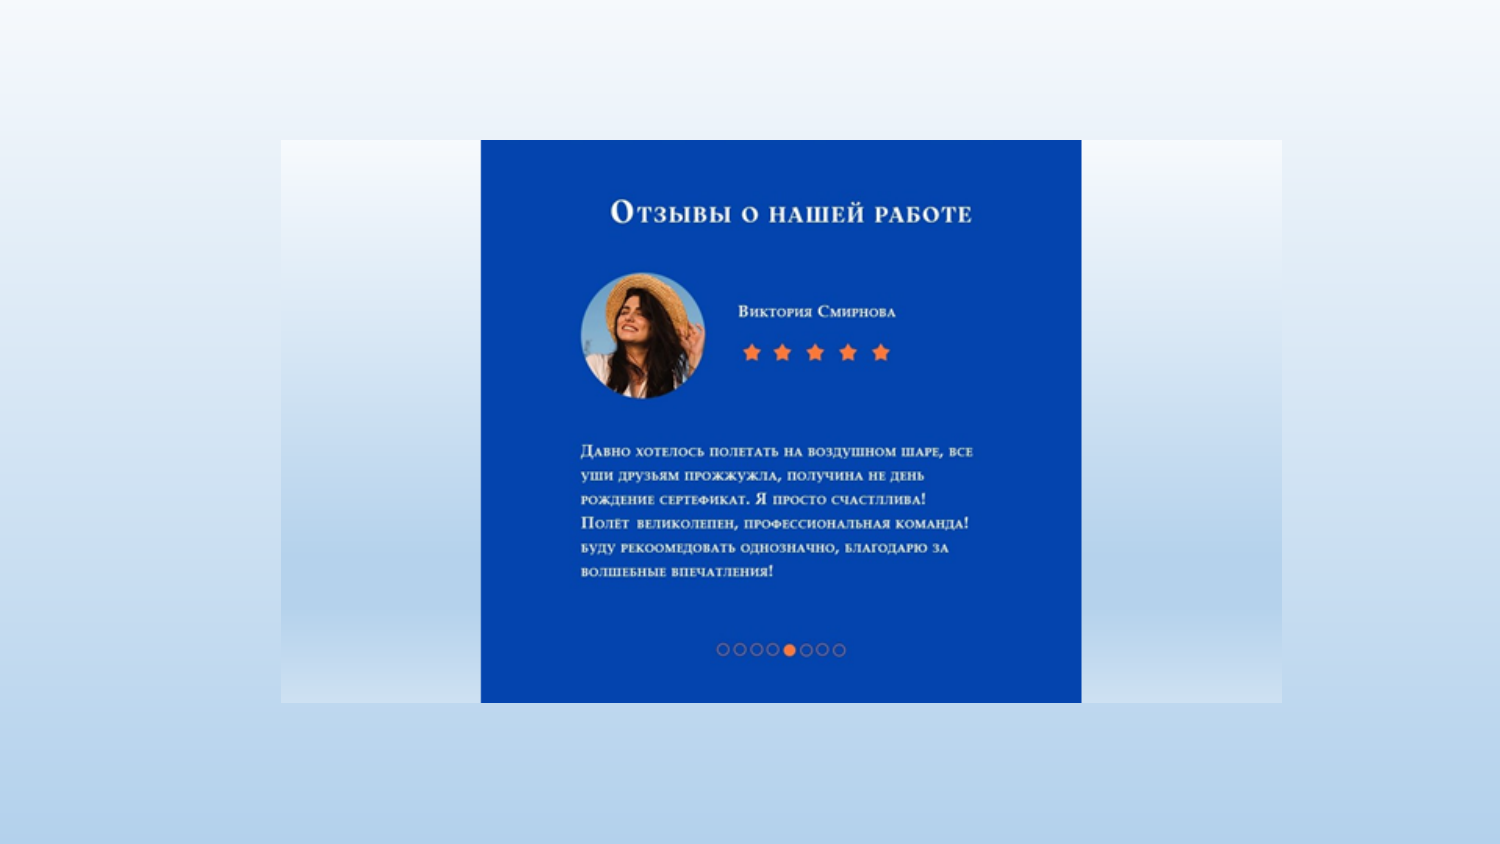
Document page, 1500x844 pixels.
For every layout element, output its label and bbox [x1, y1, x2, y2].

picture [281, 140, 1282, 704]
